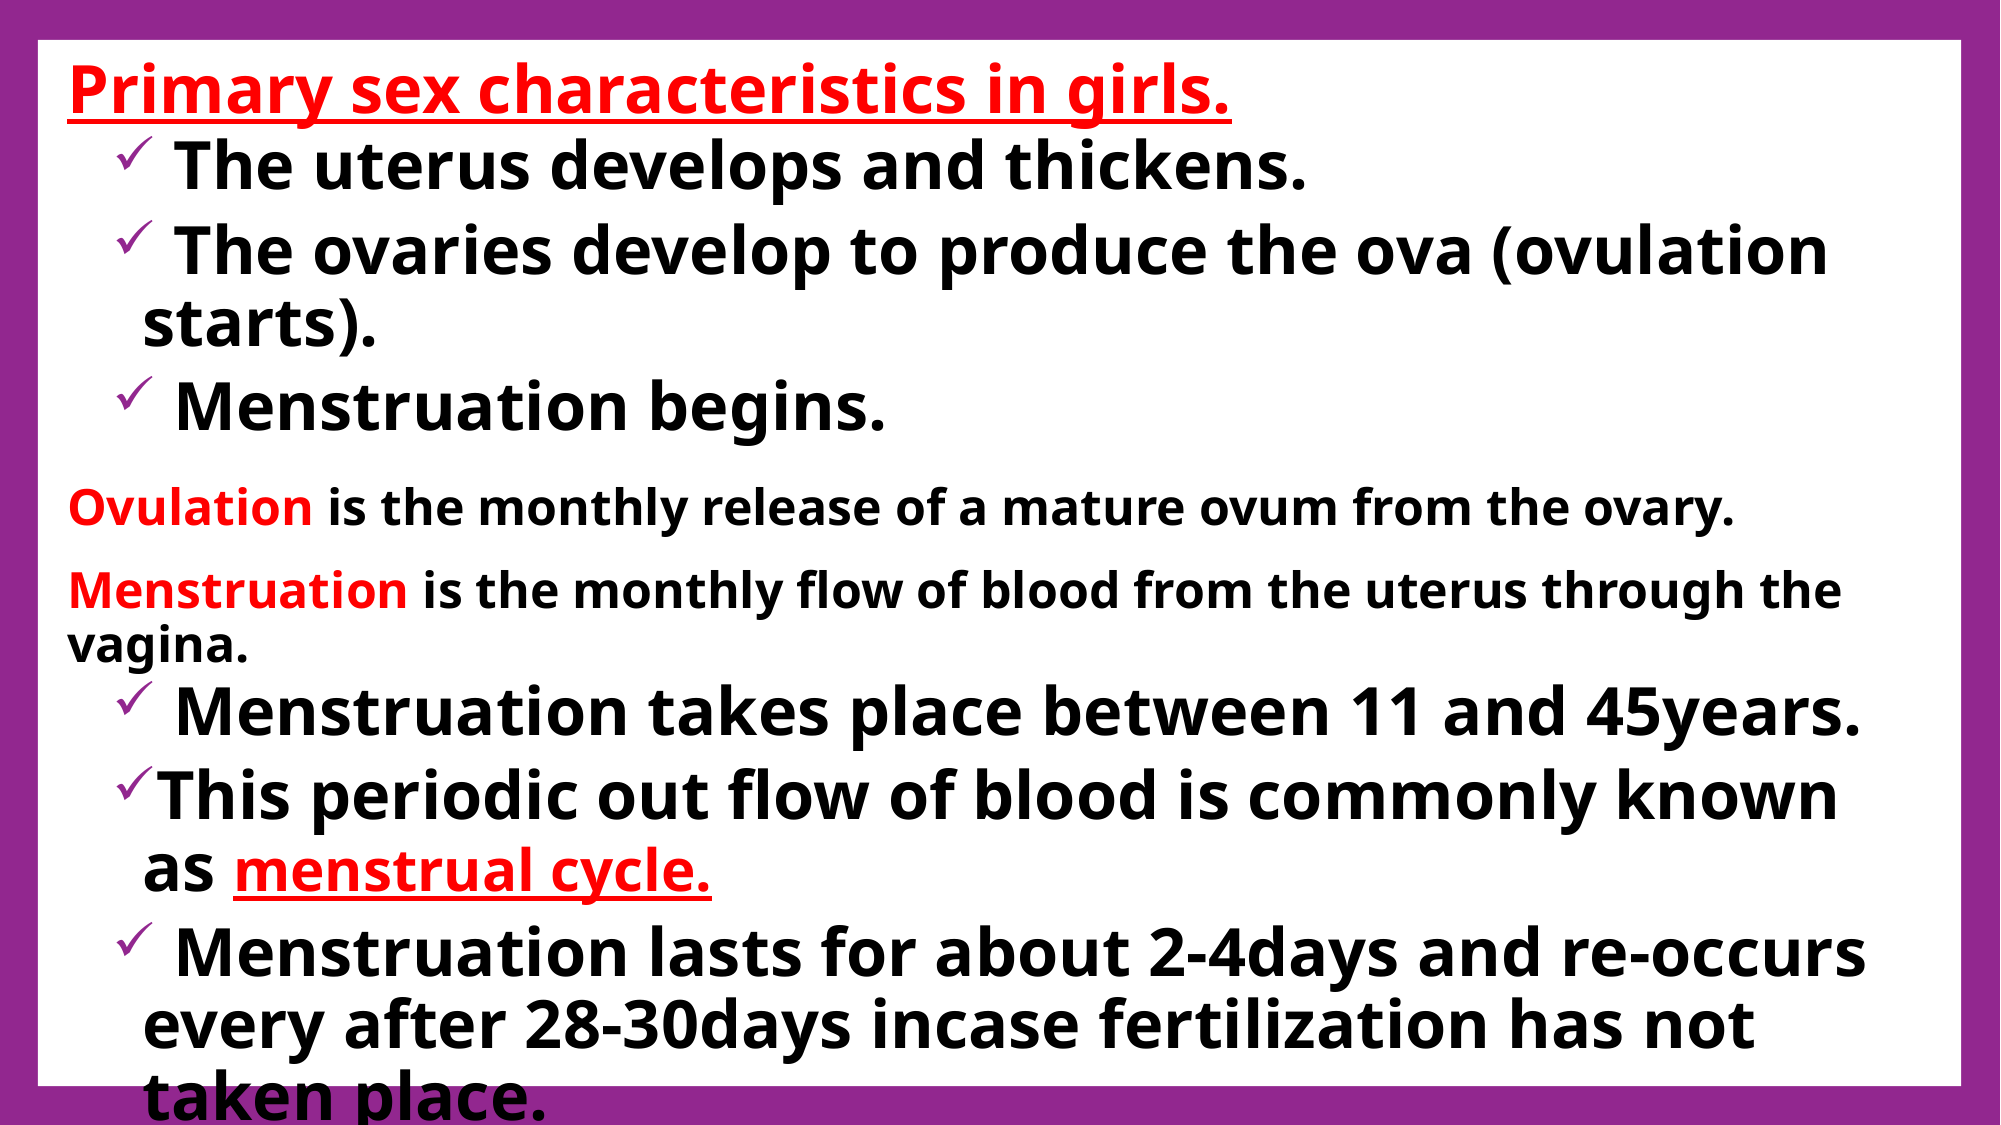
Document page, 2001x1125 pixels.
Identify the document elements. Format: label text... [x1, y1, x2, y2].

list Primary sex characteristics in girls. The uterus develops and thickens. The ovaries develop to produce the ova (ovulation starts). Menstruation begins. Ovulation is the monthly release of a mature ovum from the ovary. Menstruation is the monthly flow of blood from the uterus through the vagina. Menstruation takes place between 11 and 45years. This periodic out flow of blood is commonly known as menstrual cycle. Menstruation lasts for about 2-4days and re-occurs every after 28-30days incase fertilization has not taken place. [52, 48, 1941, 1063]
